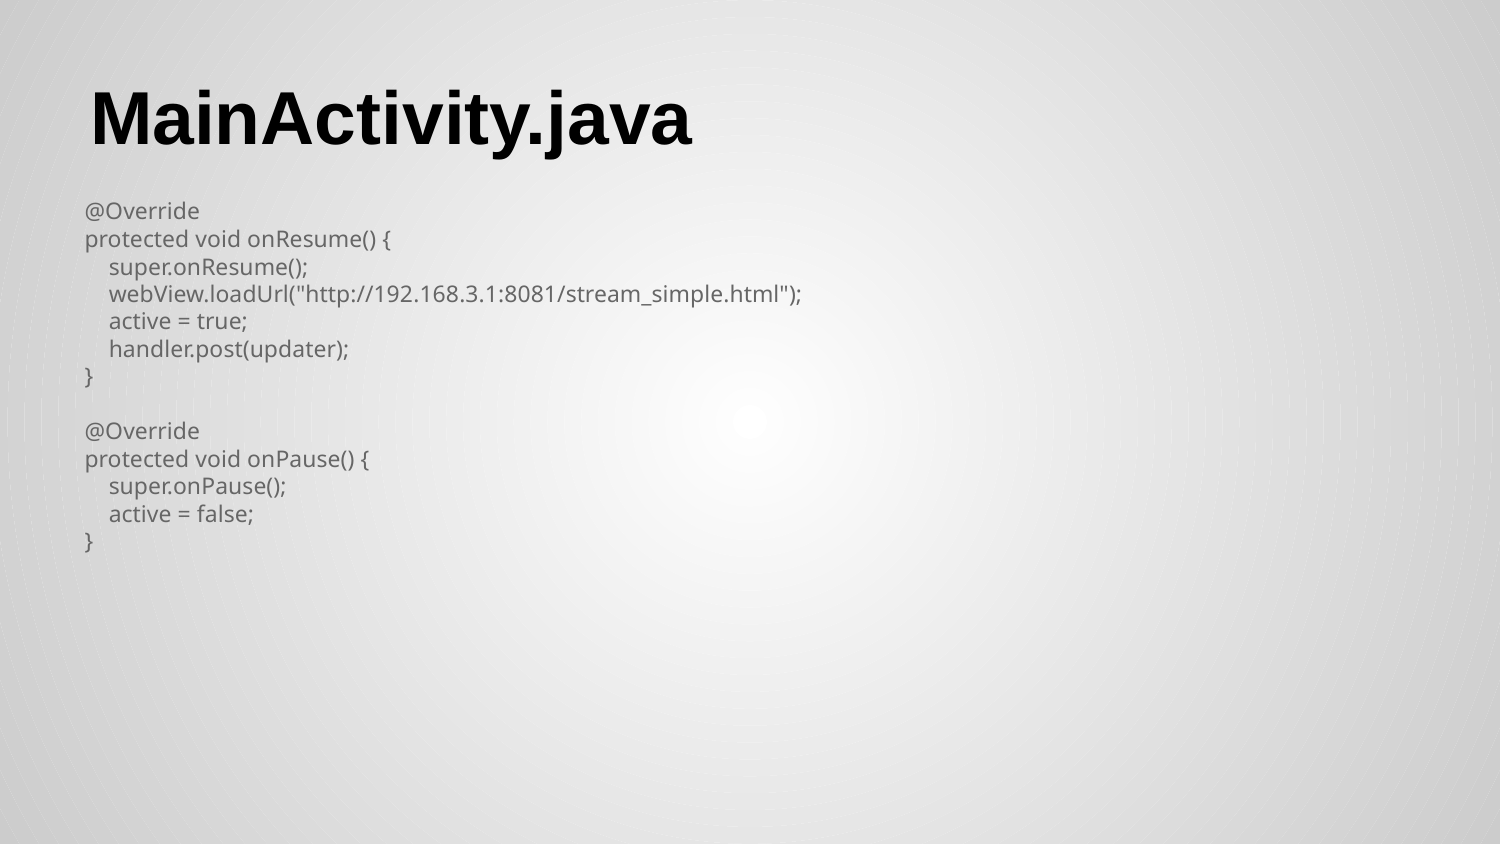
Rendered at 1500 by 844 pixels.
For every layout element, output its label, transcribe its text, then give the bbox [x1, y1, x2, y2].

title MainActivity.java [75, 33, 1425, 175]
text_box @Override protected void onResume() { super.onResume(); webView.loadUrl("http://192.168.3.1:8081/stream_simple.html"); active = true; handler.post(updater); } @Override protected void onPause() { super.onPause(); active = false; } [45, 189, 1465, 562]
